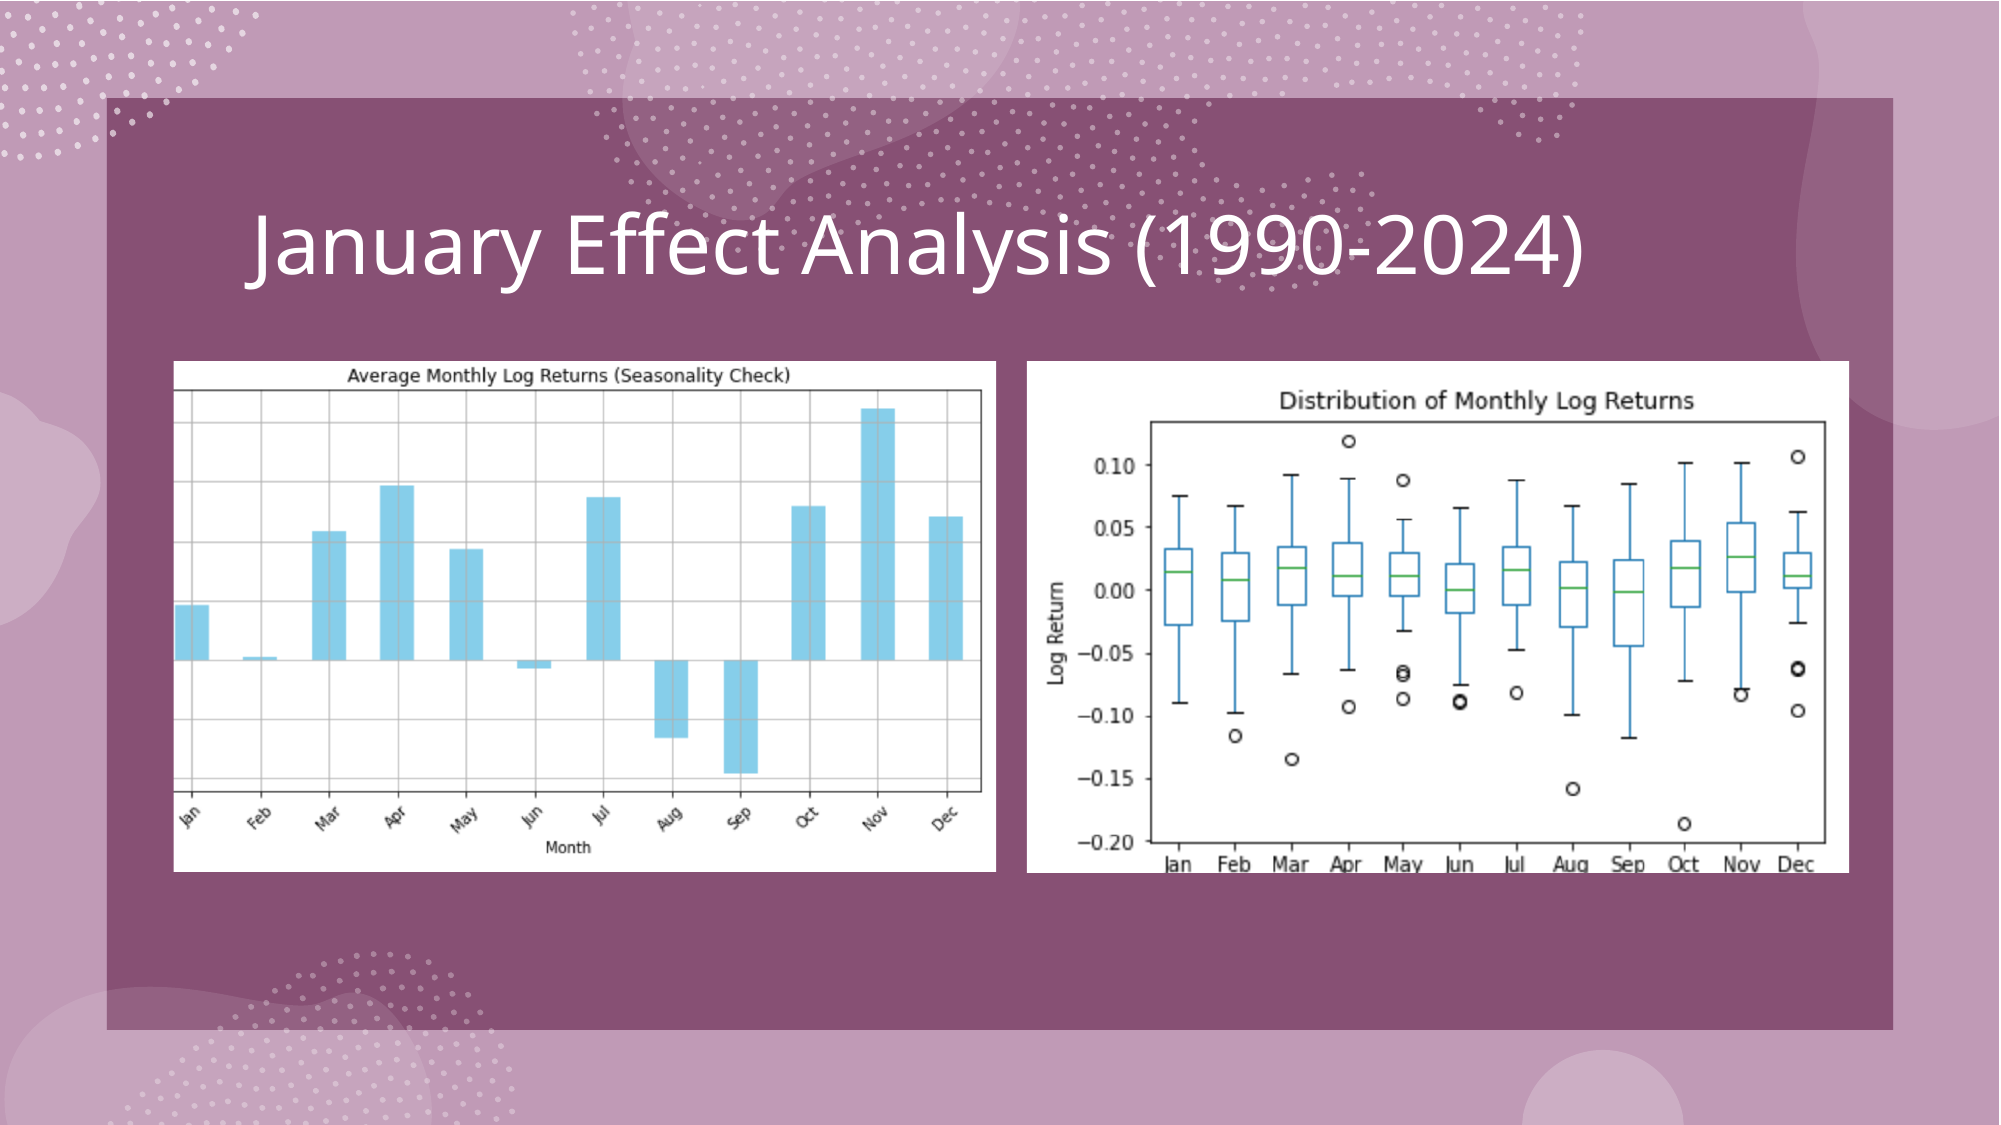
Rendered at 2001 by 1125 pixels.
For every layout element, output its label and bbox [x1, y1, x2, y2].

text_box [0, 0, 2000, 1125]
